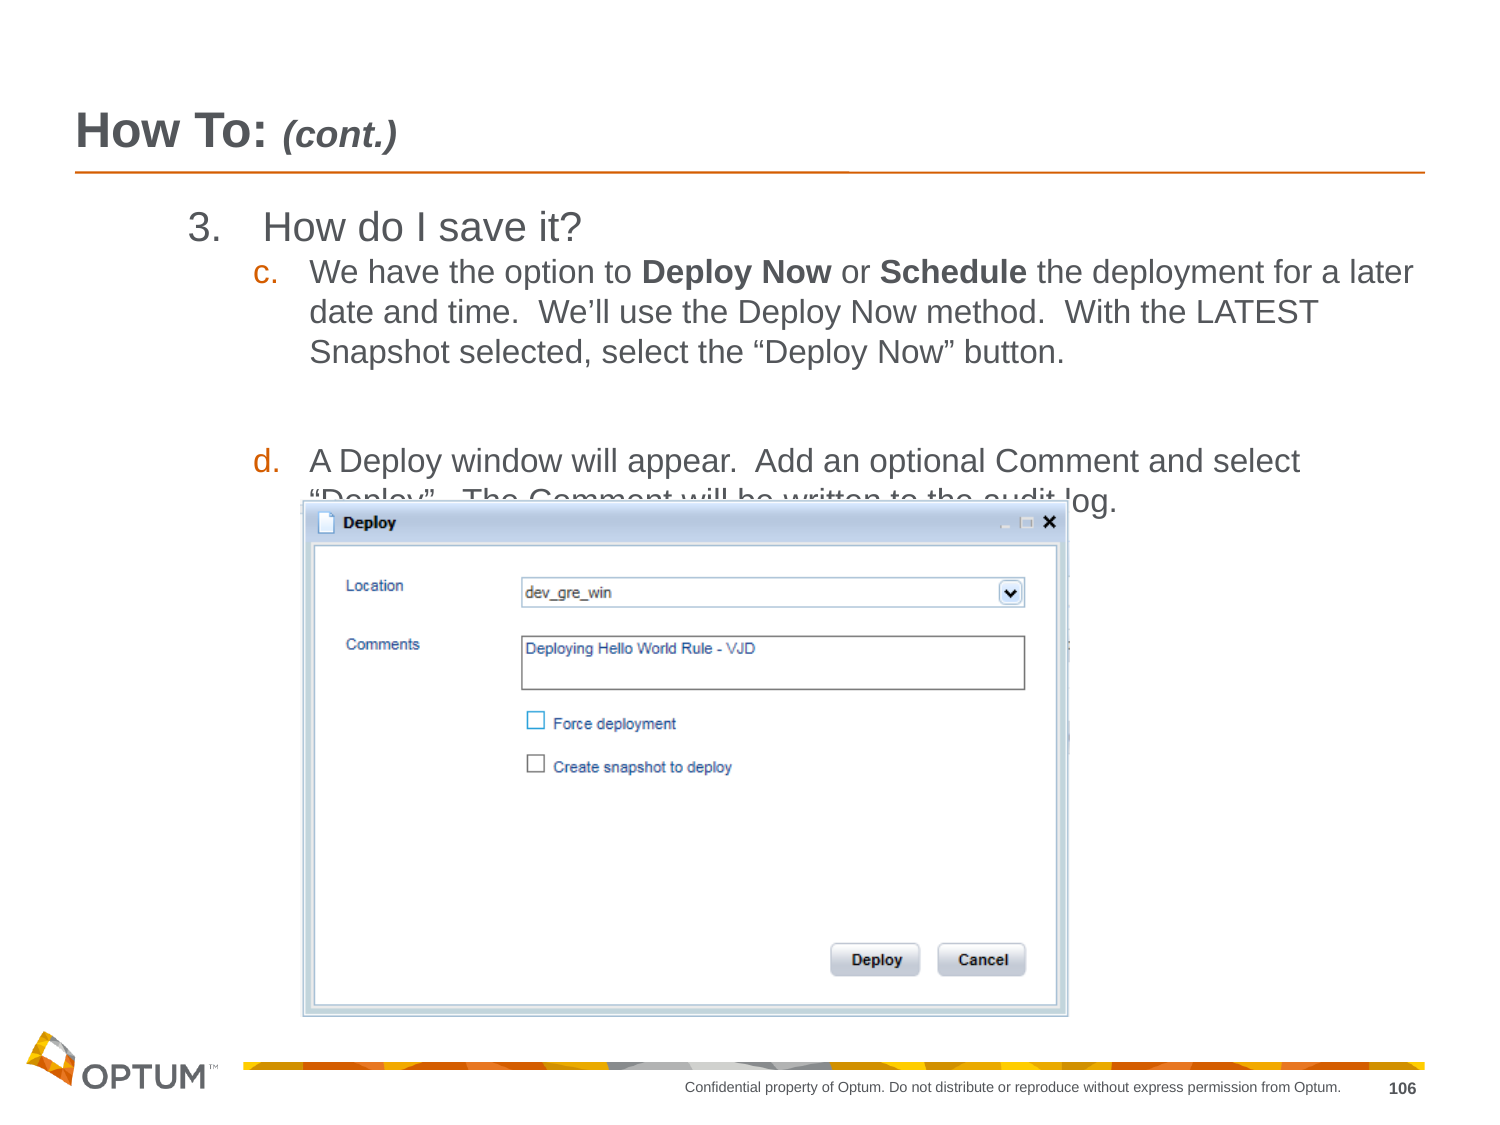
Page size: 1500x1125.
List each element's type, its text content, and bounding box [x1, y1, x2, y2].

picture [243, 1062, 1425, 1070]
picture [24, 1029, 220, 1091]
picture [299, 499, 1071, 1017]
title How To: (cont.) [75, 31, 1425, 158]
list How do I save it? We have the option to Deploy Now or Schedule the deployment for a later date and time. We’ll use the Deploy Now method. With the LATEST Snapshot selected, select the “Deploy Now” button. A Deploy window will appear. Add an optional Comment and select “Deploy”. The Comment will be written to the audit log. [75, 200, 1425, 1040]
